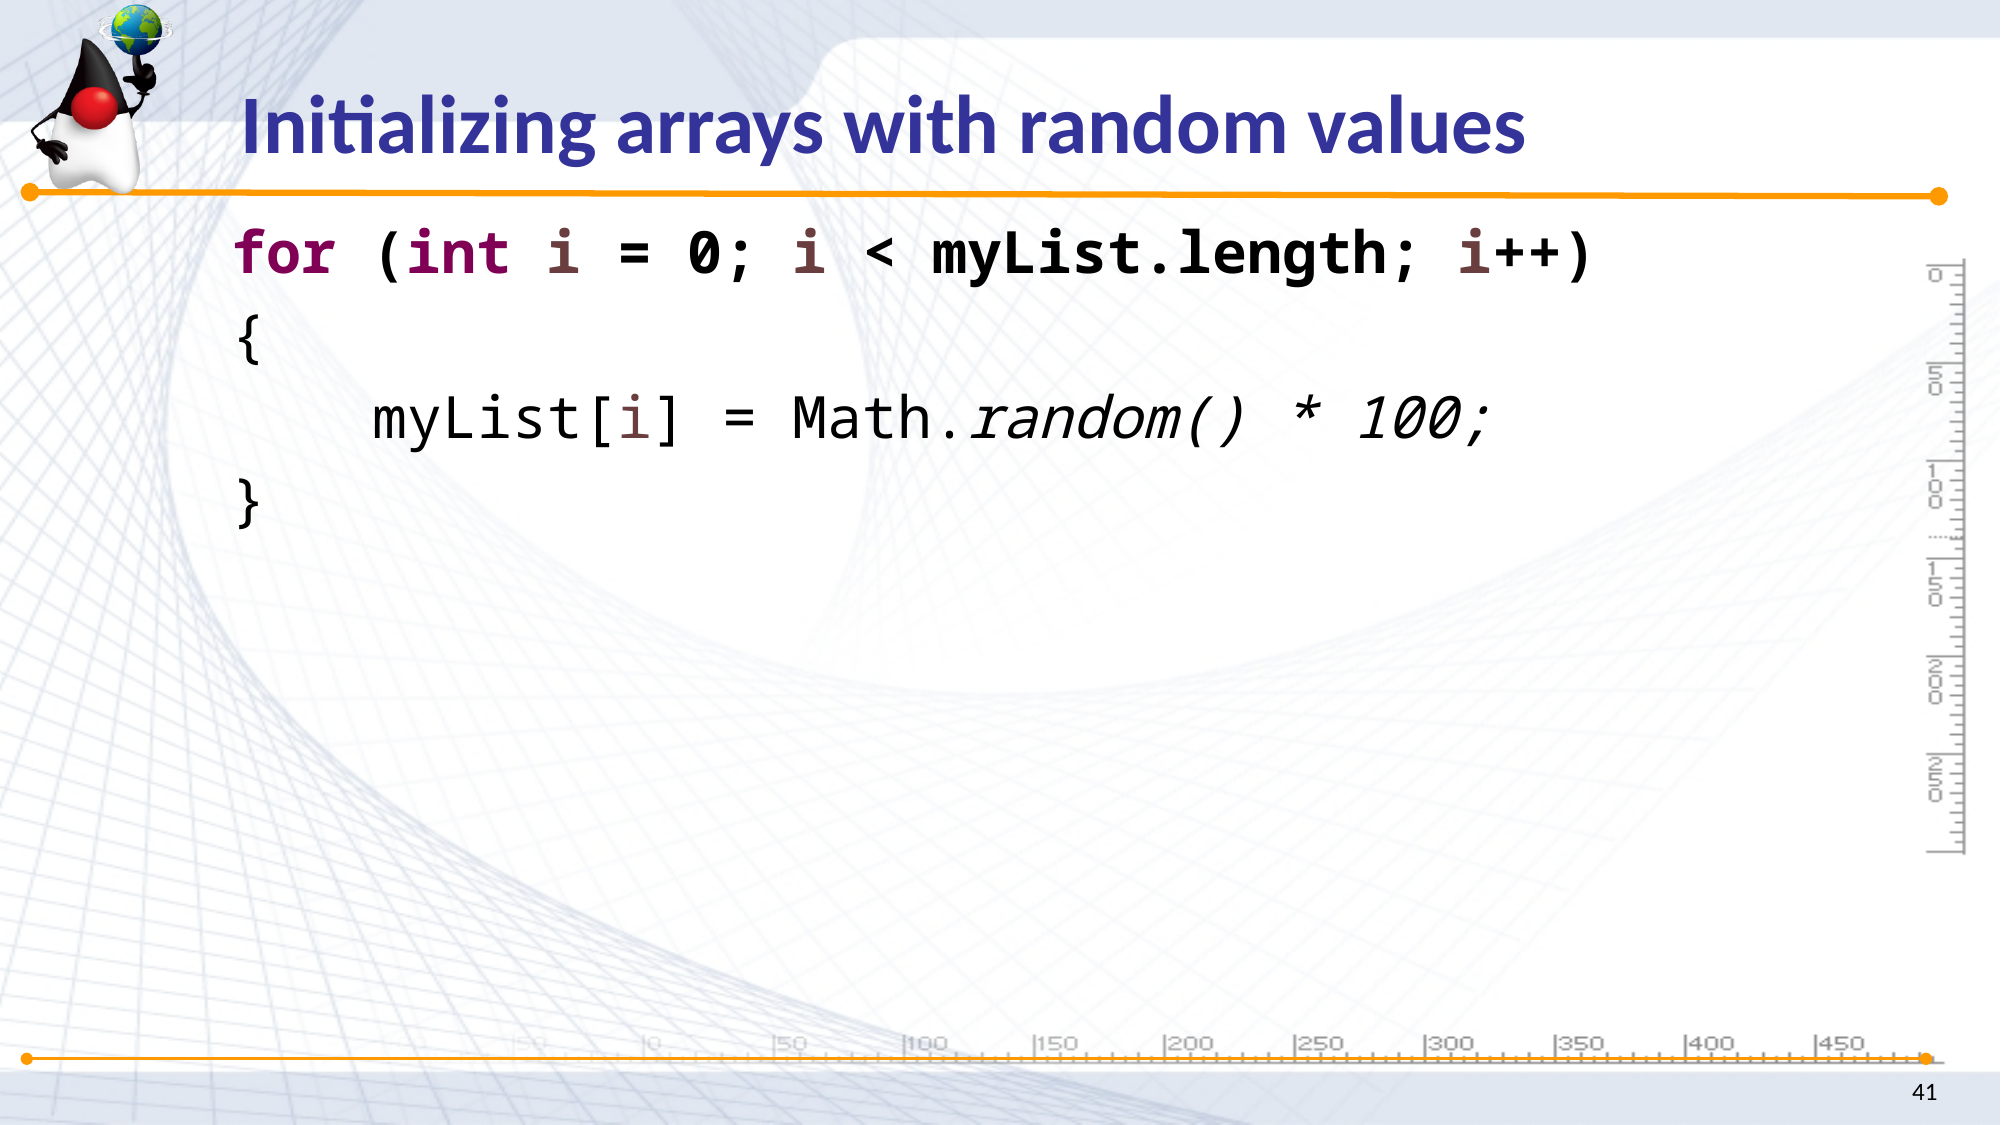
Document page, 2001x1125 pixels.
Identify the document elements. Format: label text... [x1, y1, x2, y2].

slide_number 41 [1902, 1071, 1946, 1114]
list for (int i = 0; i < myList.length; i++) { myList[i] = Math.random() * 100; } [48, 207, 1950, 1000]
title Initializing arrays with random values [232, 8, 1957, 179]
picture [0, 0, 2000, 1125]
